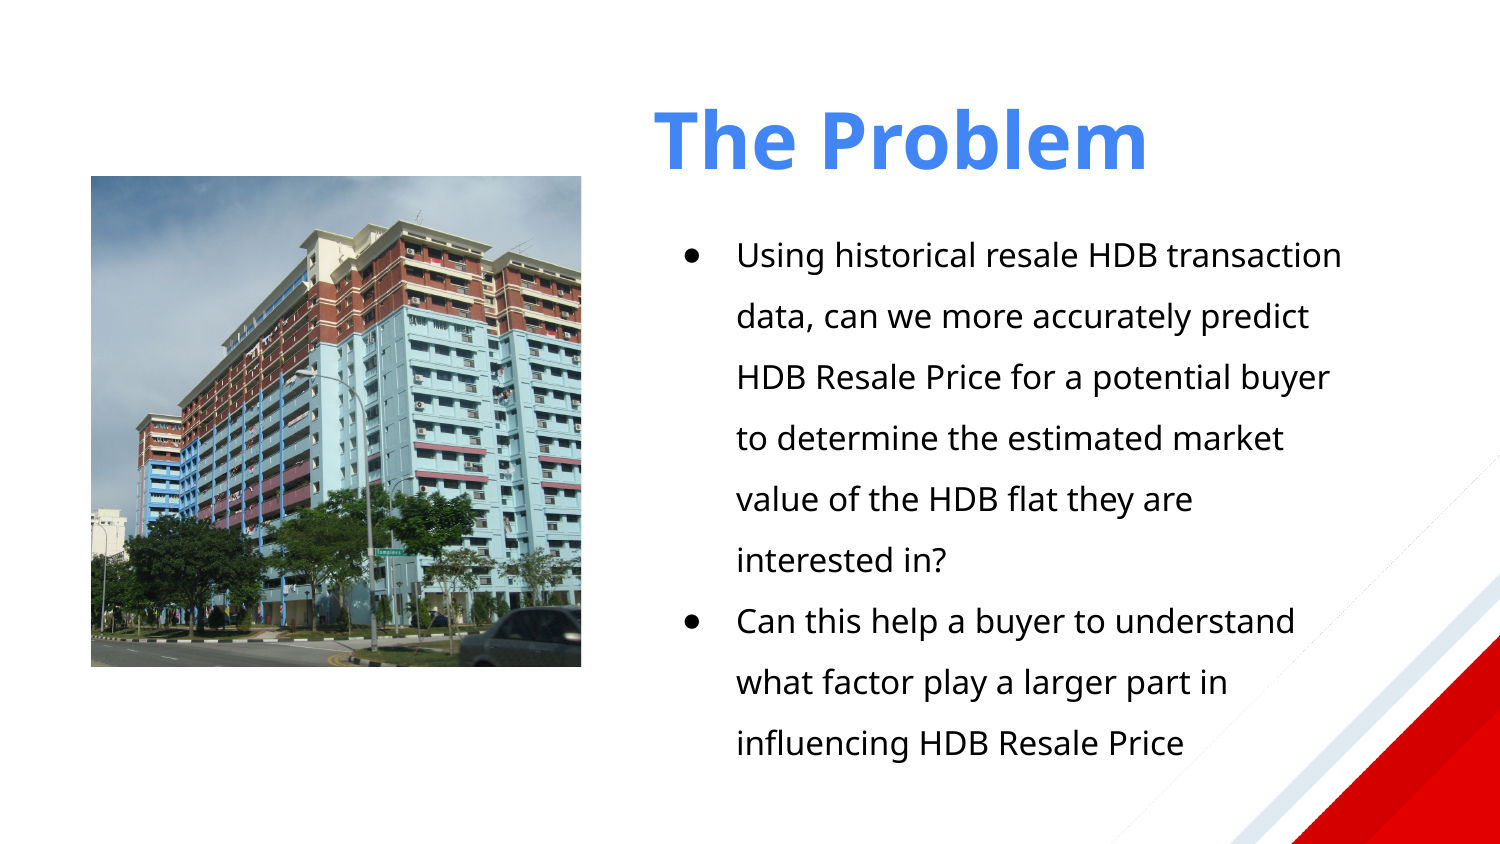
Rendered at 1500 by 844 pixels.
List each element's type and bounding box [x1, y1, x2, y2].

text_box [90, 176, 582, 668]
text_box [650, 86, 1365, 685]
picture [52, 0, 1500, 844]
